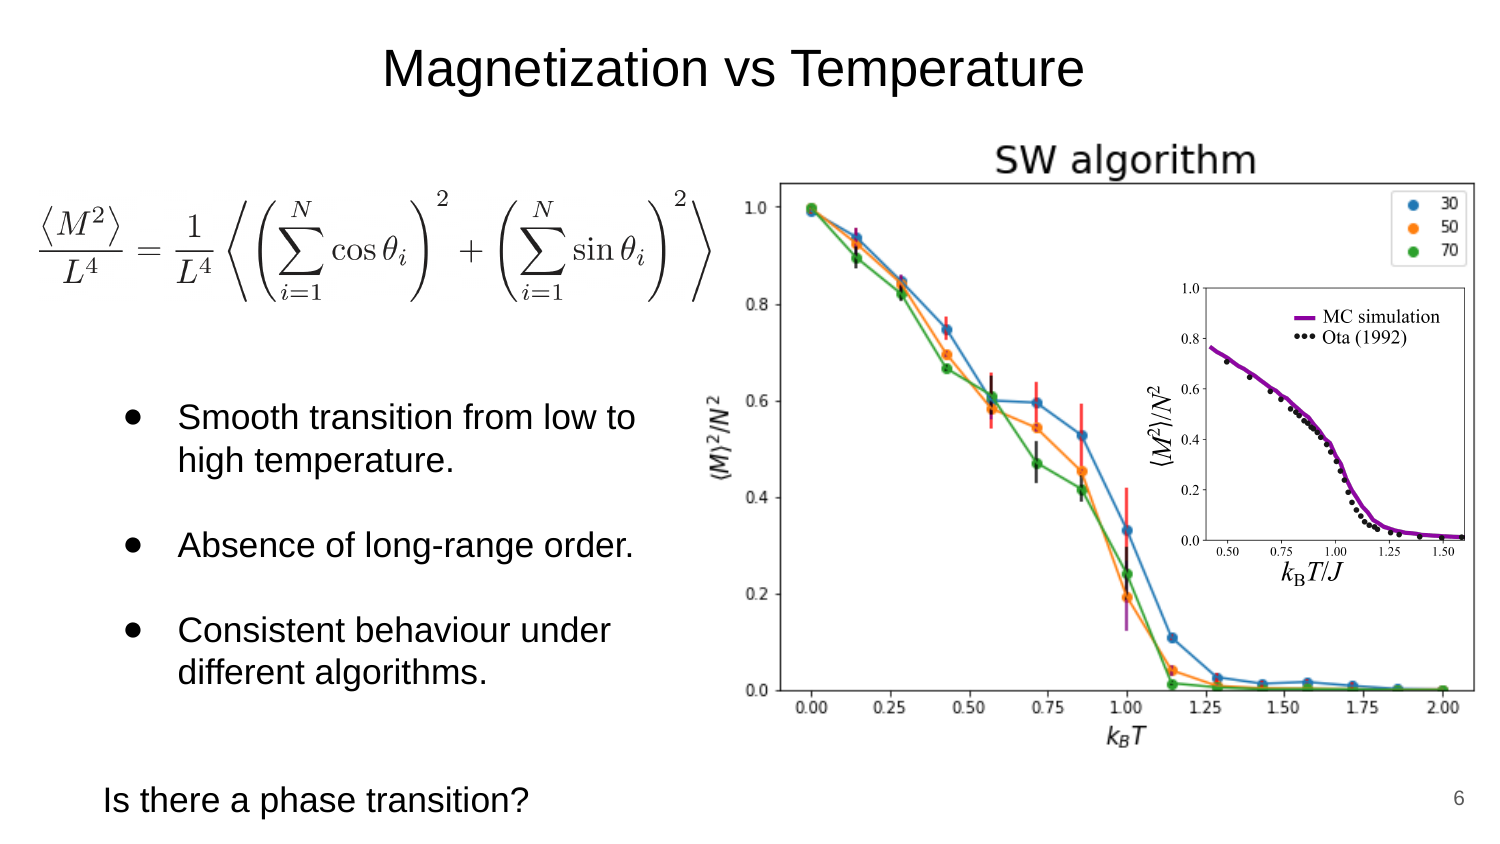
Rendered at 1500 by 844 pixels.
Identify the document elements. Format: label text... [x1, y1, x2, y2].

picture [39, 141, 1500, 766]
text_box Smooth transition from low to high temperature. Absence of long-range order. Consistent behaviour under different algorithms. Is there a phase transition? [87, 379, 664, 844]
title Magnetization vs Temperature [367, 19, 1133, 114]
slide_number ‹#› [1389, 773, 1480, 830]
